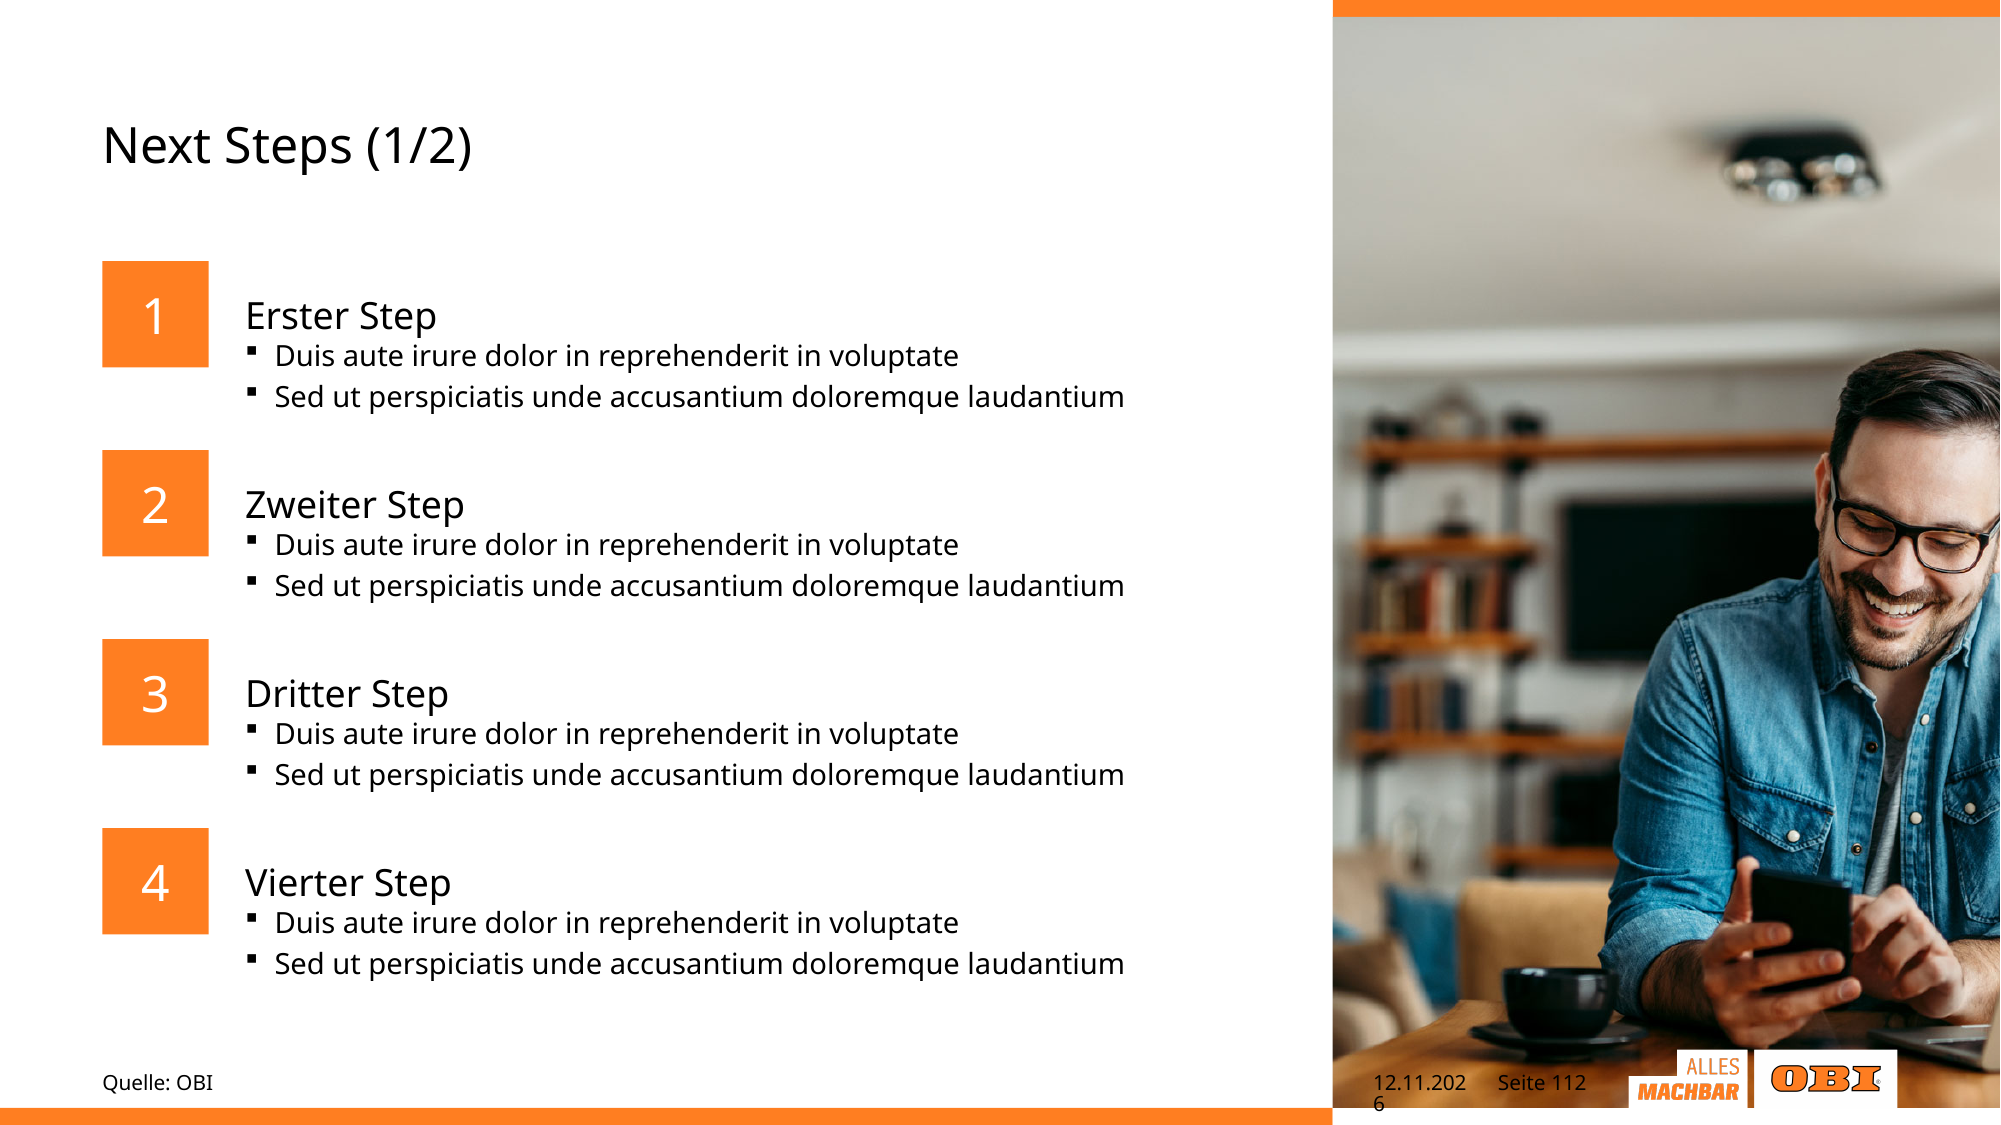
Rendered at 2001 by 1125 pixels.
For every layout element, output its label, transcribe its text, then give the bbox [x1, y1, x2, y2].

list Zweiter Step [245, 480, 1271, 526]
picture [1332, 16, 2000, 1109]
list Duis aute irure dolor in reprehenderit in voluptate Sed ut perspiciatis unde accusantium doloremque laudantium [245, 904, 1271, 940]
list Vierter Step [245, 858, 1271, 904]
list Duis aute irure dolor in reprehenderit in voluptate Sed ut perspiciatis unde accusantium doloremque laudantium [245, 526, 1271, 562]
picture [1971, 739, 1978, 763]
list 1 [102, 261, 209, 368]
title Next Steps (1/2) [102, 112, 1271, 174]
list Duis aute irure dolor in reprehenderit in voluptate Sed ut perspiciatis unde accusantium doloremque laudantium [245, 715, 1271, 751]
list Dritter Step [245, 669, 1271, 715]
list 2 [102, 450, 209, 557]
list 3 [102, 639, 209, 746]
list Erster Step [245, 291, 1271, 337]
list 4 [102, 828, 209, 935]
list Duis aute irure dolor in reprehenderit in voluptate Sed ut perspiciatis unde accusantium doloremque laudantium [245, 337, 1271, 373]
footer Quelle: OBI [102, 1071, 1271, 1097]
